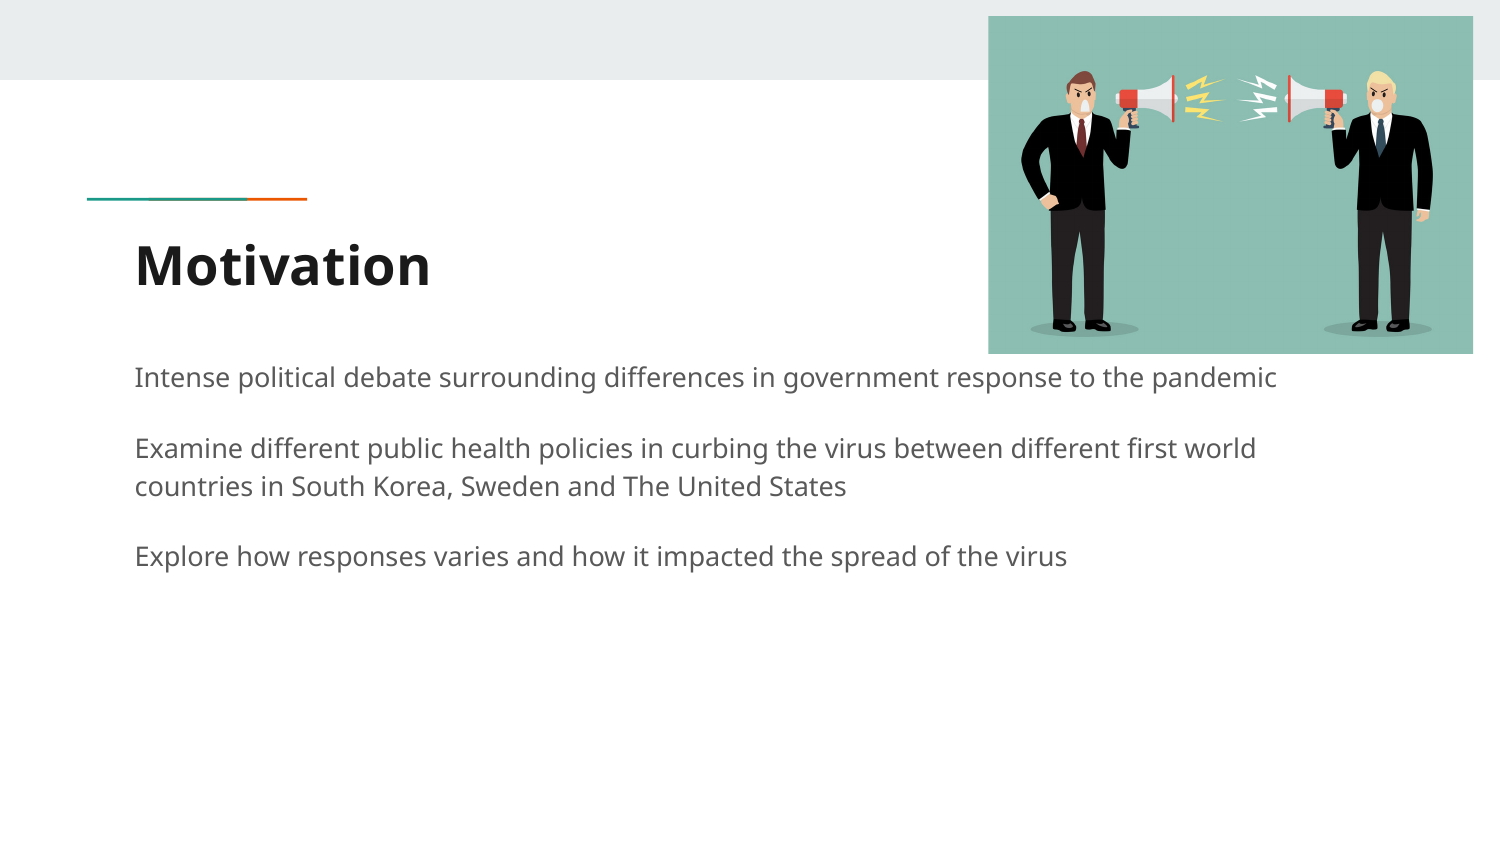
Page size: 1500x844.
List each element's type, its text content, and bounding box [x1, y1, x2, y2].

picture [988, 16, 1474, 354]
list Intense political debate surrounding differences in government response to the pandemic Examine different public health policies in curbing the virus between different first world countries in South Korea, Sweden and The United States Explore how responses varies and how it impacted the spread of the virus [119, 341, 1381, 712]
title Motivation [119, 216, 983, 305]
